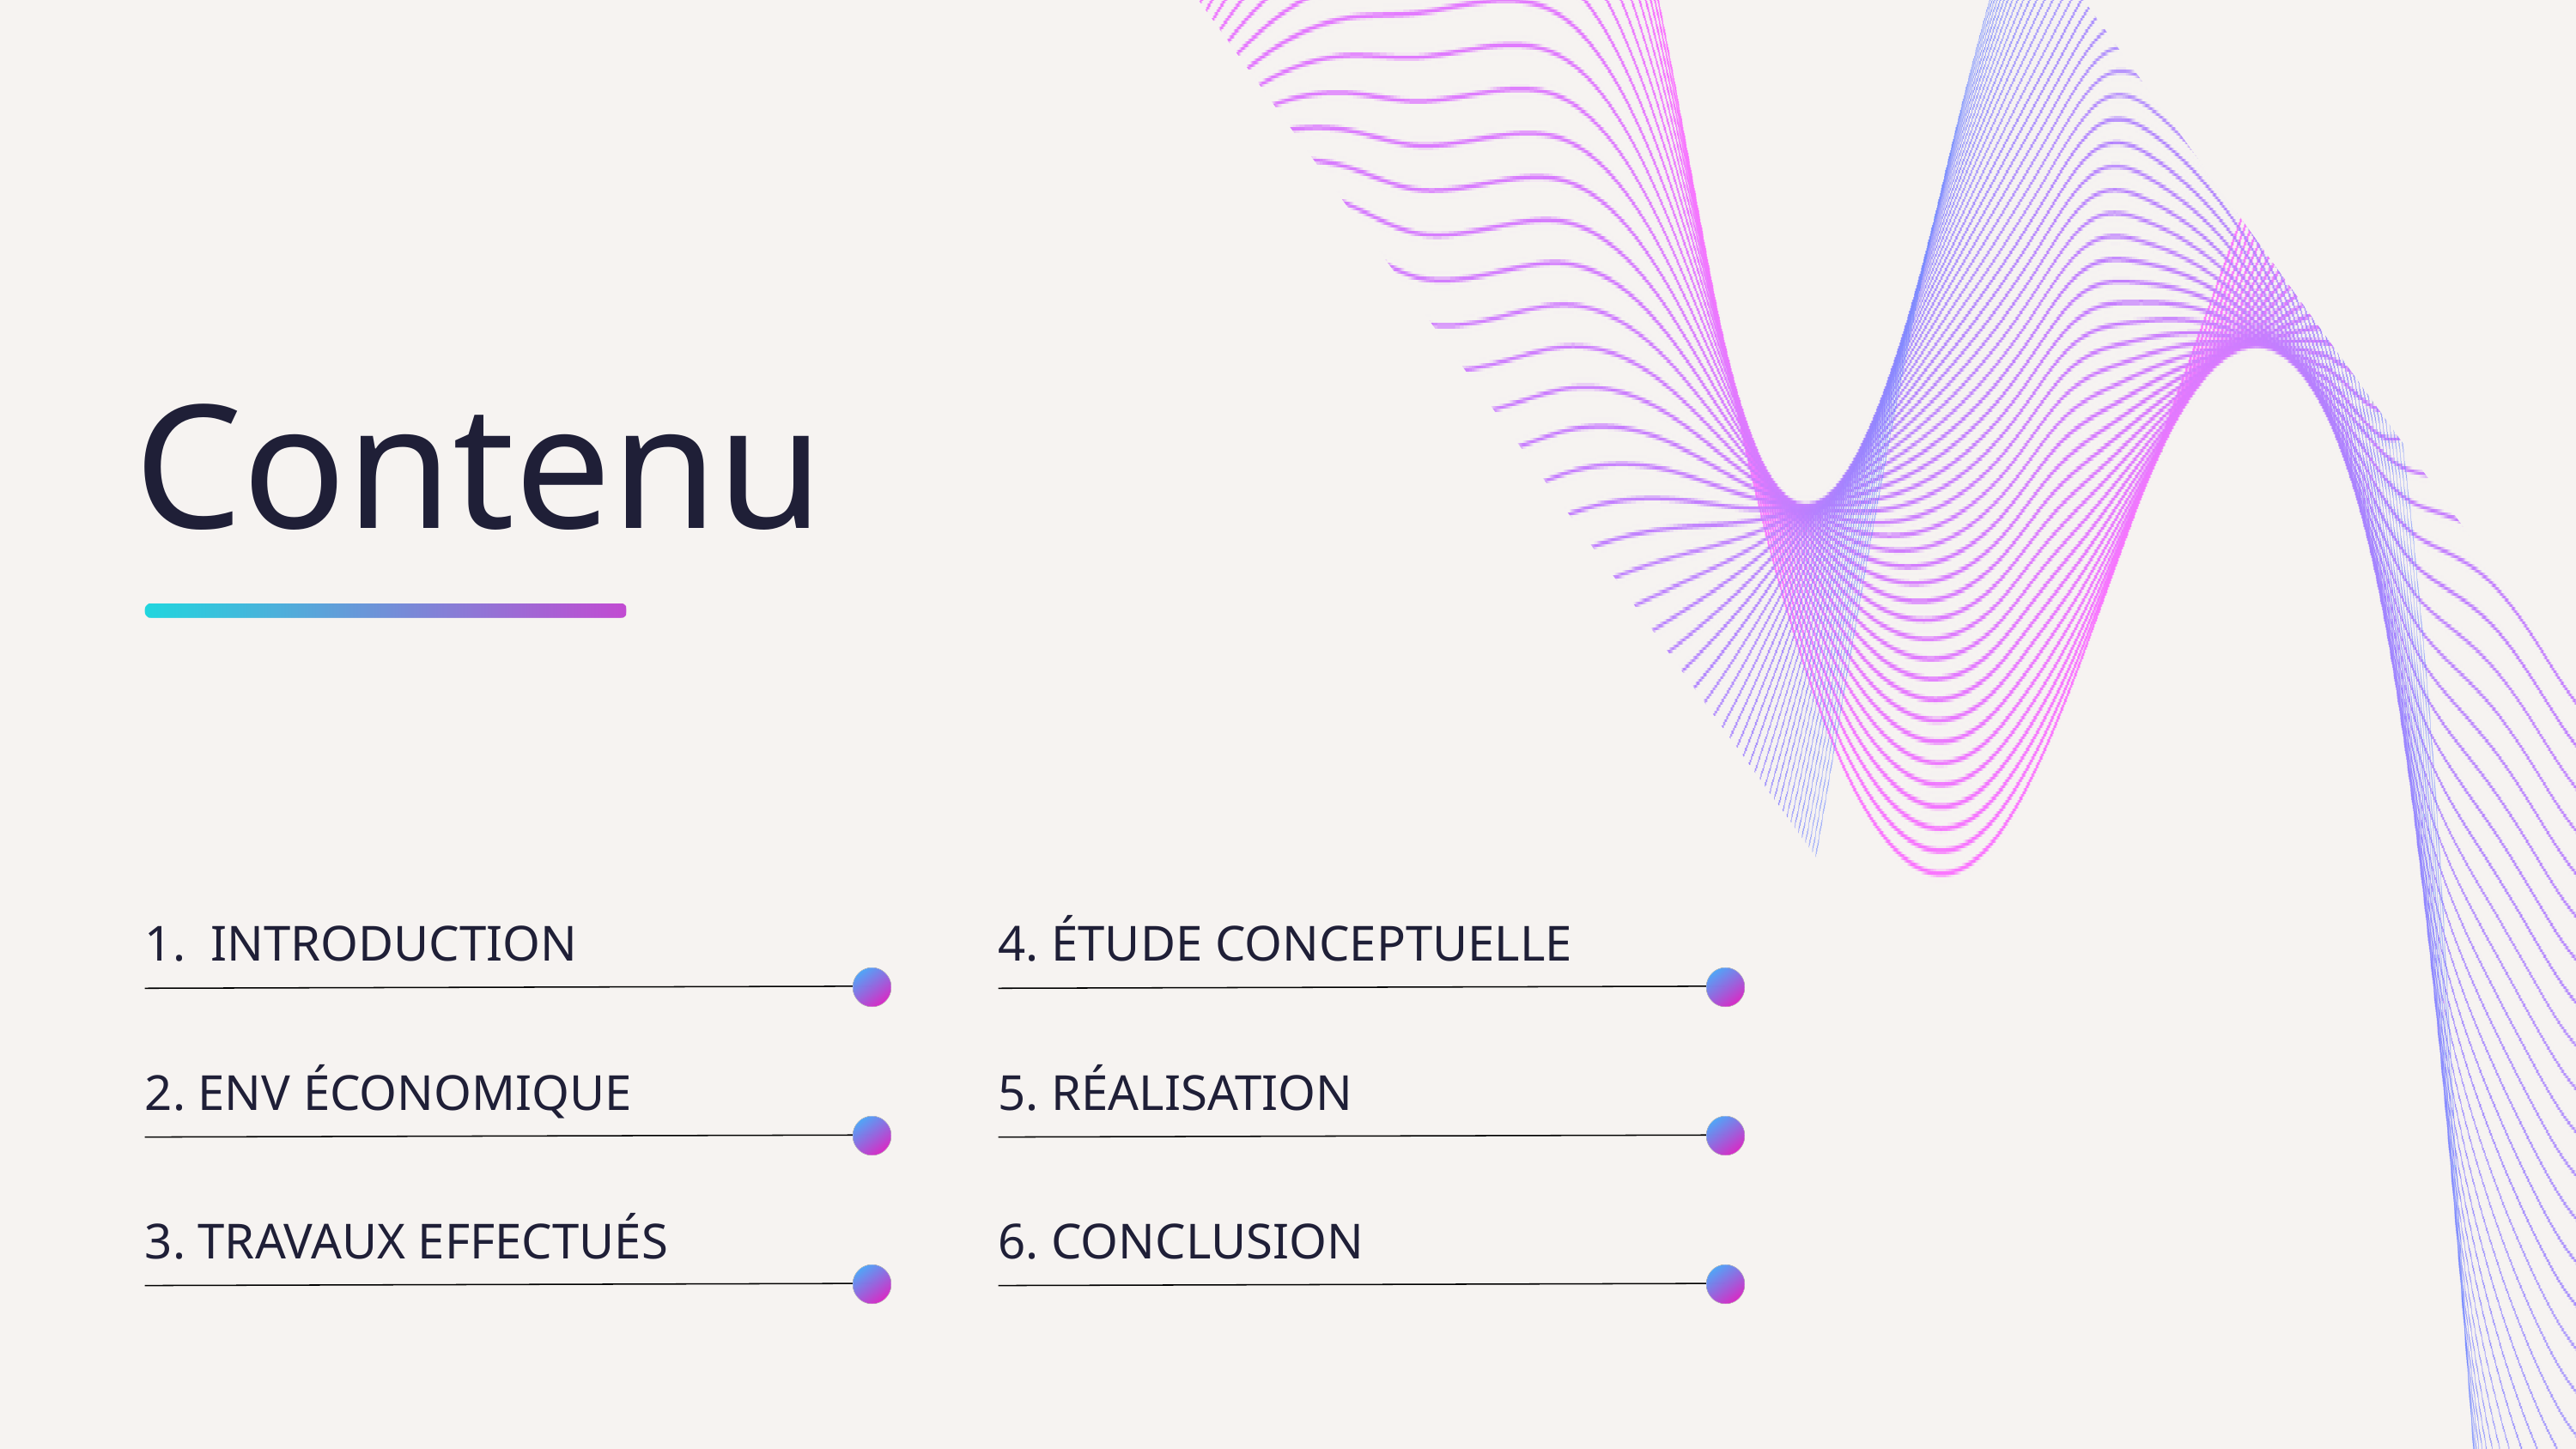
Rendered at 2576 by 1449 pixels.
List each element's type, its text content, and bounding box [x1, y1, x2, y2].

text_box [853, 1116, 891, 1155]
text_box 4. ÉTUDE CONCEPTUELLE [998, 903, 1692, 972]
text_box [853, 967, 891, 1007]
text_box [853, 1264, 891, 1304]
text_box 2. ENV ÉCONOMIQUE [144, 1052, 839, 1120]
text_box 5. RÉALISATION [998, 1052, 1692, 1120]
text_box 3. TRAVAUX EFFECTUÉS [144, 1200, 839, 1269]
text_box [1706, 1116, 1745, 1155]
text_box 6. CONCLUSION [998, 1200, 1692, 1269]
text_box [144, 603, 627, 618]
text_box [1198, 0, 2576, 1449]
text_box 1. INTRODUCTION [144, 903, 839, 972]
text_box Contenu [134, 322, 1288, 563]
text_box [1706, 1264, 1745, 1304]
text_box [1706, 967, 1745, 1007]
